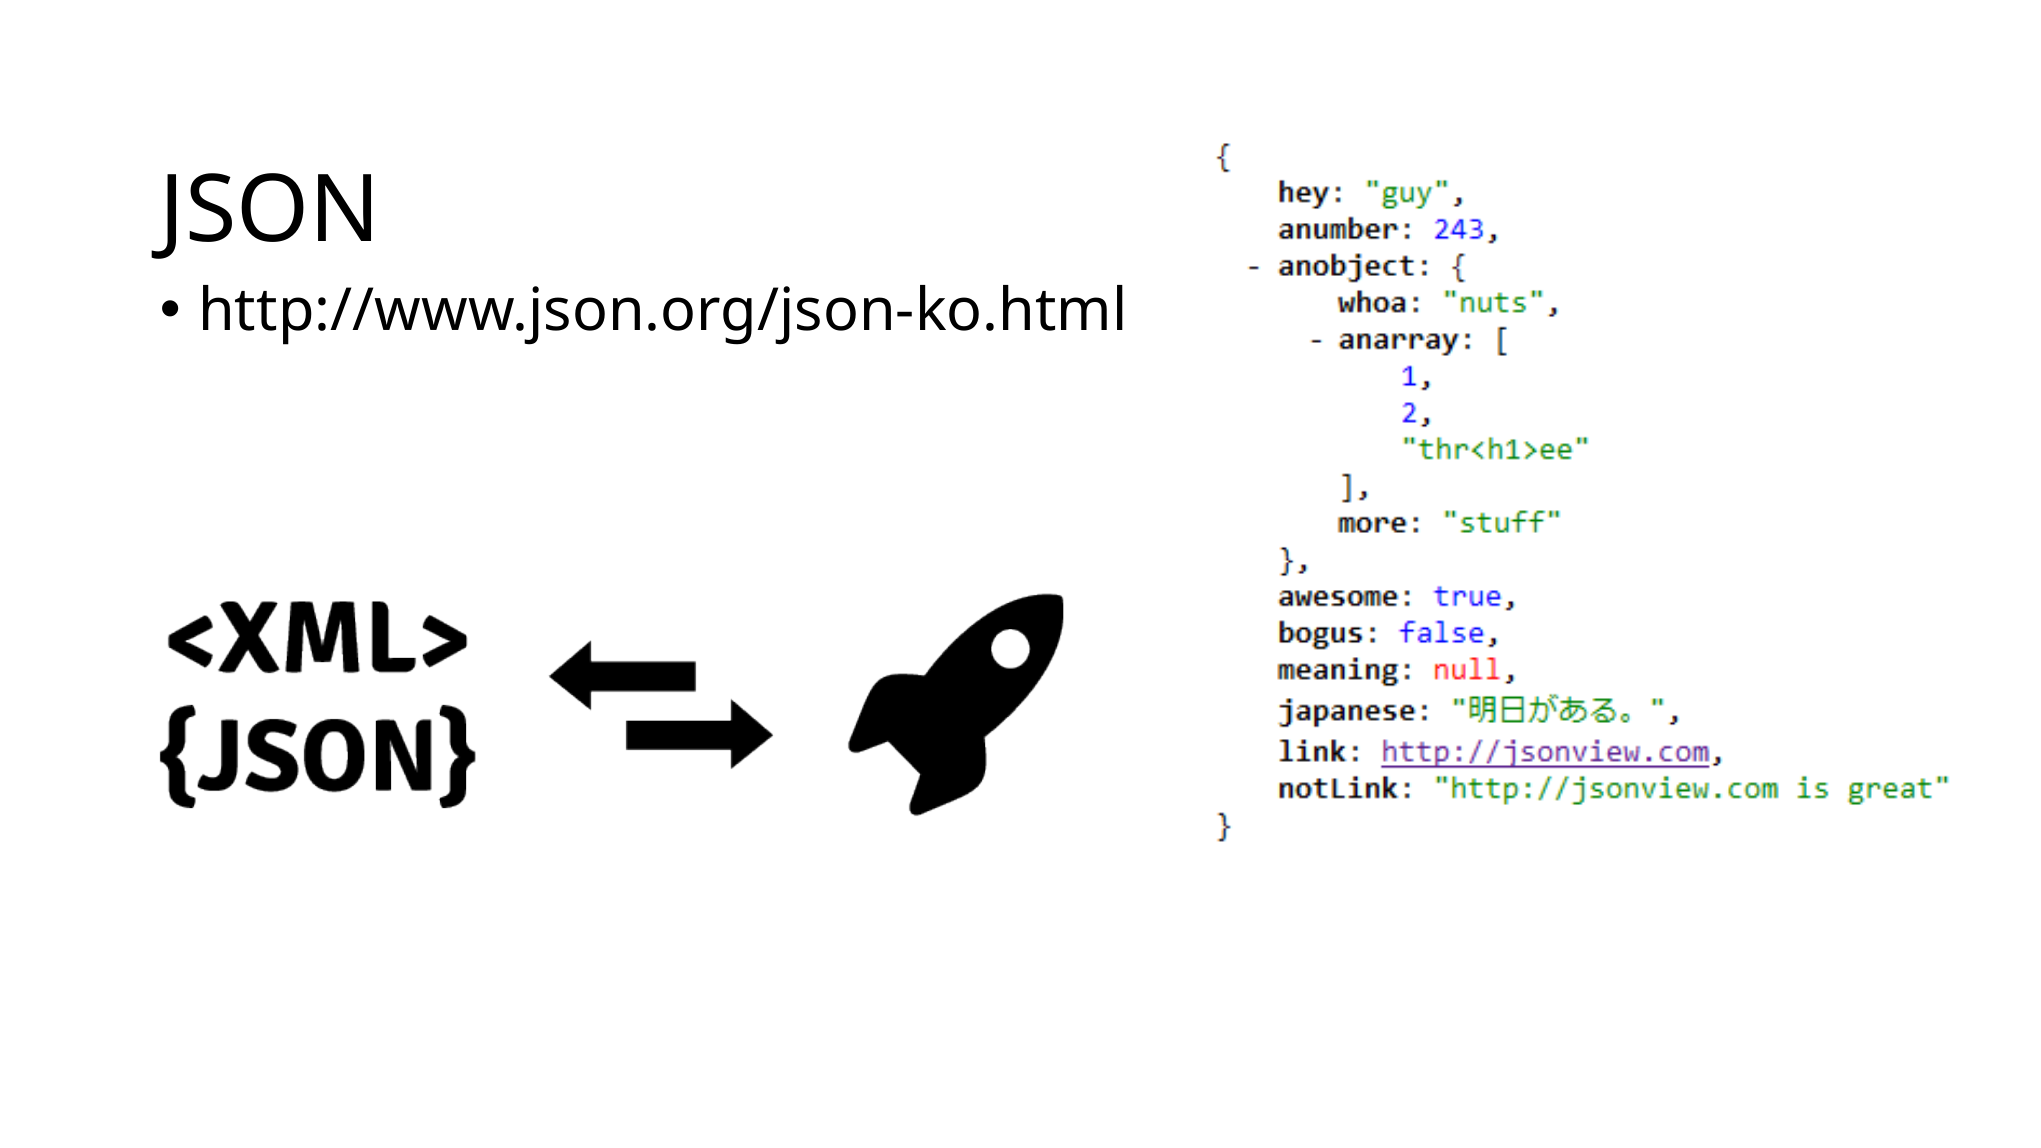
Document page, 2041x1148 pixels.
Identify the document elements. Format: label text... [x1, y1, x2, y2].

picture [1207, 127, 1971, 859]
picture [107, 523, 1117, 887]
title JSON [145, 114, 1645, 271]
list http://www.json.org/json-ko.html [145, 271, 1207, 393]
